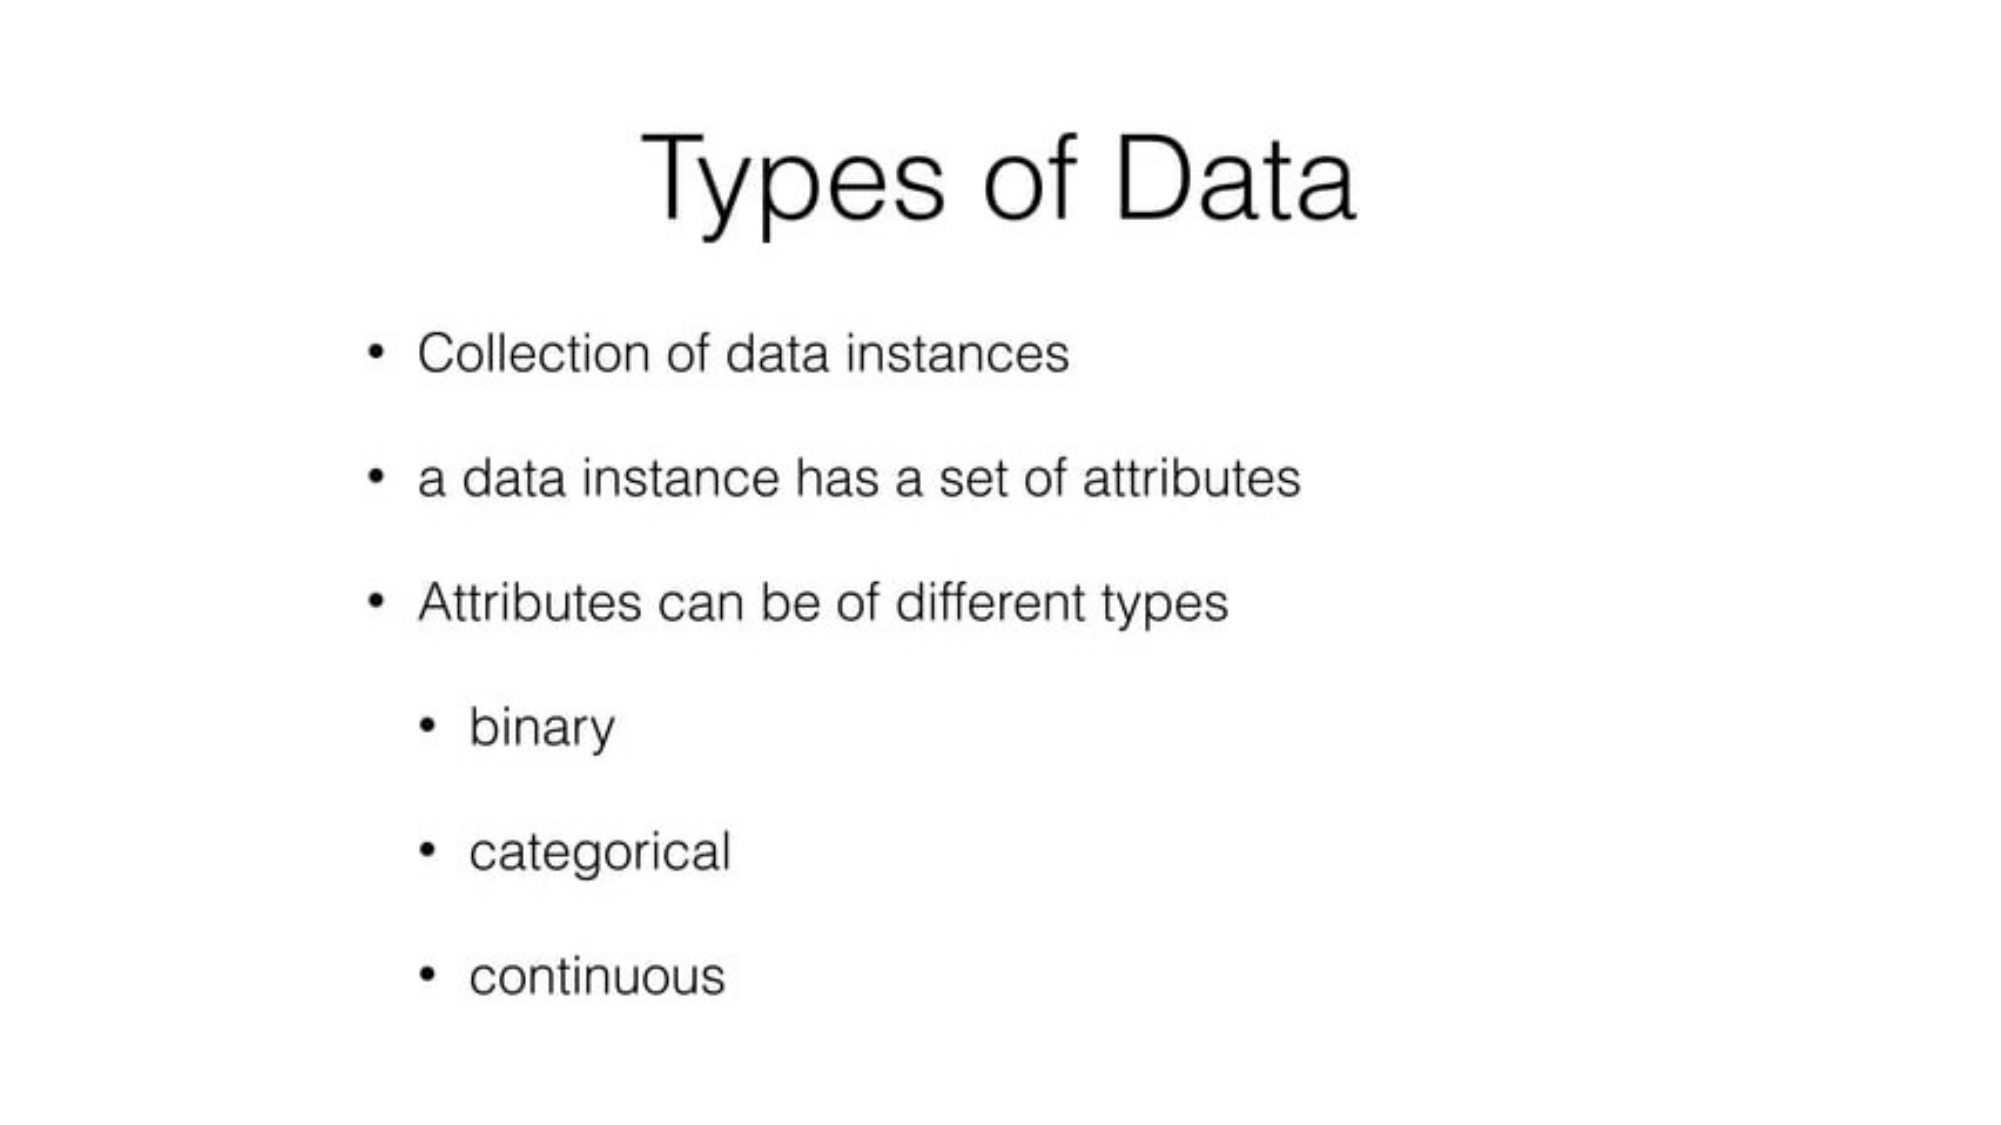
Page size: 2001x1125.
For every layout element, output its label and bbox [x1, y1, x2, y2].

picture [364, 126, 1360, 1003]
